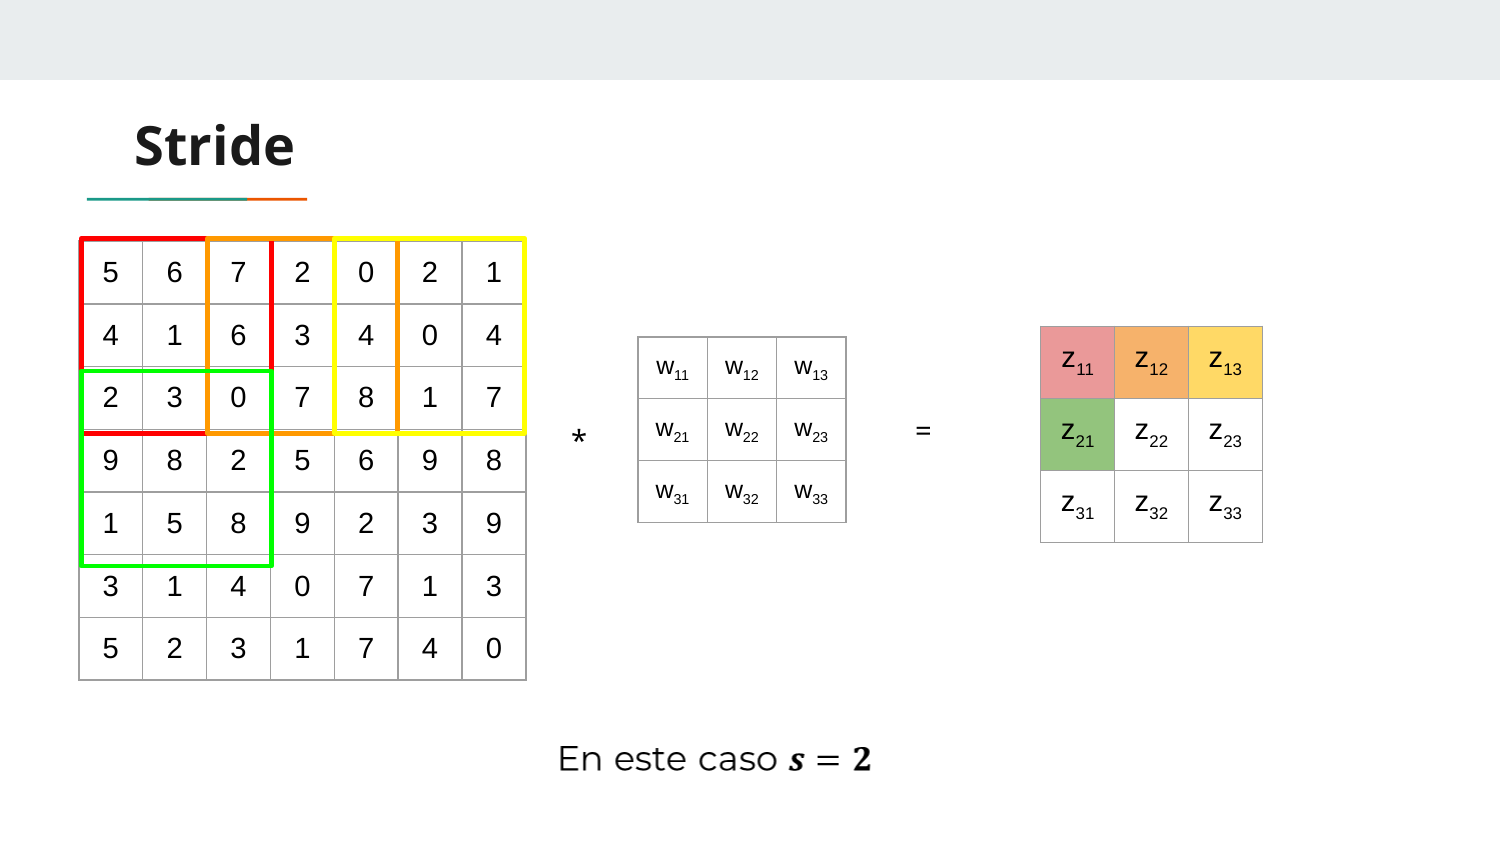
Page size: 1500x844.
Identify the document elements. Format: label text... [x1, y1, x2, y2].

text_box [334, 238, 525, 434]
text_box [207, 238, 334, 434]
table_cell 0 [271, 555, 334, 617]
table_header w13 [777, 338, 845, 398]
table_cell z22 [1115, 399, 1188, 470]
table_cell z33 [1189, 471, 1262, 542]
table_cell 6 [335, 434, 397, 491]
table_cell 1 [143, 567, 206, 617]
table_cell 3 [463, 555, 525, 617]
table_cell w21 [639, 399, 707, 460]
table_cell 3 [399, 493, 461, 554]
table_cell z31 [1041, 471, 1114, 542]
text_box [81, 238, 207, 371]
table_cell 0 [463, 618, 525, 679]
table_header z11 [1041, 327, 1114, 398]
table_header z12 [1115, 327, 1188, 398]
text_box [81, 721, 1348, 795]
table_cell w23 [777, 399, 845, 460]
table_cell 2 [335, 493, 397, 554]
table_cell z23 [1189, 399, 1262, 470]
table_cell w31 [639, 461, 707, 522]
table_cell w22 [708, 399, 776, 460]
table_cell z21 [1041, 399, 1114, 470]
table_cell 1 [399, 555, 461, 617]
table_cell w32 [708, 461, 776, 522]
table_cell 9 [399, 434, 461, 491]
table_cell 4 [207, 567, 270, 617]
text_box = [900, 397, 957, 470]
table_cell 7 [335, 618, 397, 679]
table_header z13 [1189, 327, 1262, 398]
table_cell 9 [272, 493, 334, 554]
text_box * [556, 407, 600, 460]
table_cell 8 [463, 434, 525, 491]
table_cell z32 [1115, 471, 1188, 542]
table_cell 5 [272, 434, 334, 491]
title Stride [119, 95, 1381, 184]
table_cell 7 [335, 555, 397, 617]
table_cell 3 [80, 555, 142, 617]
table_cell 2 [143, 618, 206, 679]
text_box [81, 371, 272, 567]
table_cell 9 [463, 493, 525, 554]
table_cell 5 [80, 618, 142, 679]
table_header w11 [639, 338, 707, 398]
table_cell 1 [271, 618, 334, 679]
table_cell w33 [777, 461, 845, 522]
table_cell 3 [207, 618, 270, 679]
table_cell 4 [399, 618, 461, 679]
table_header w12 [708, 338, 776, 398]
